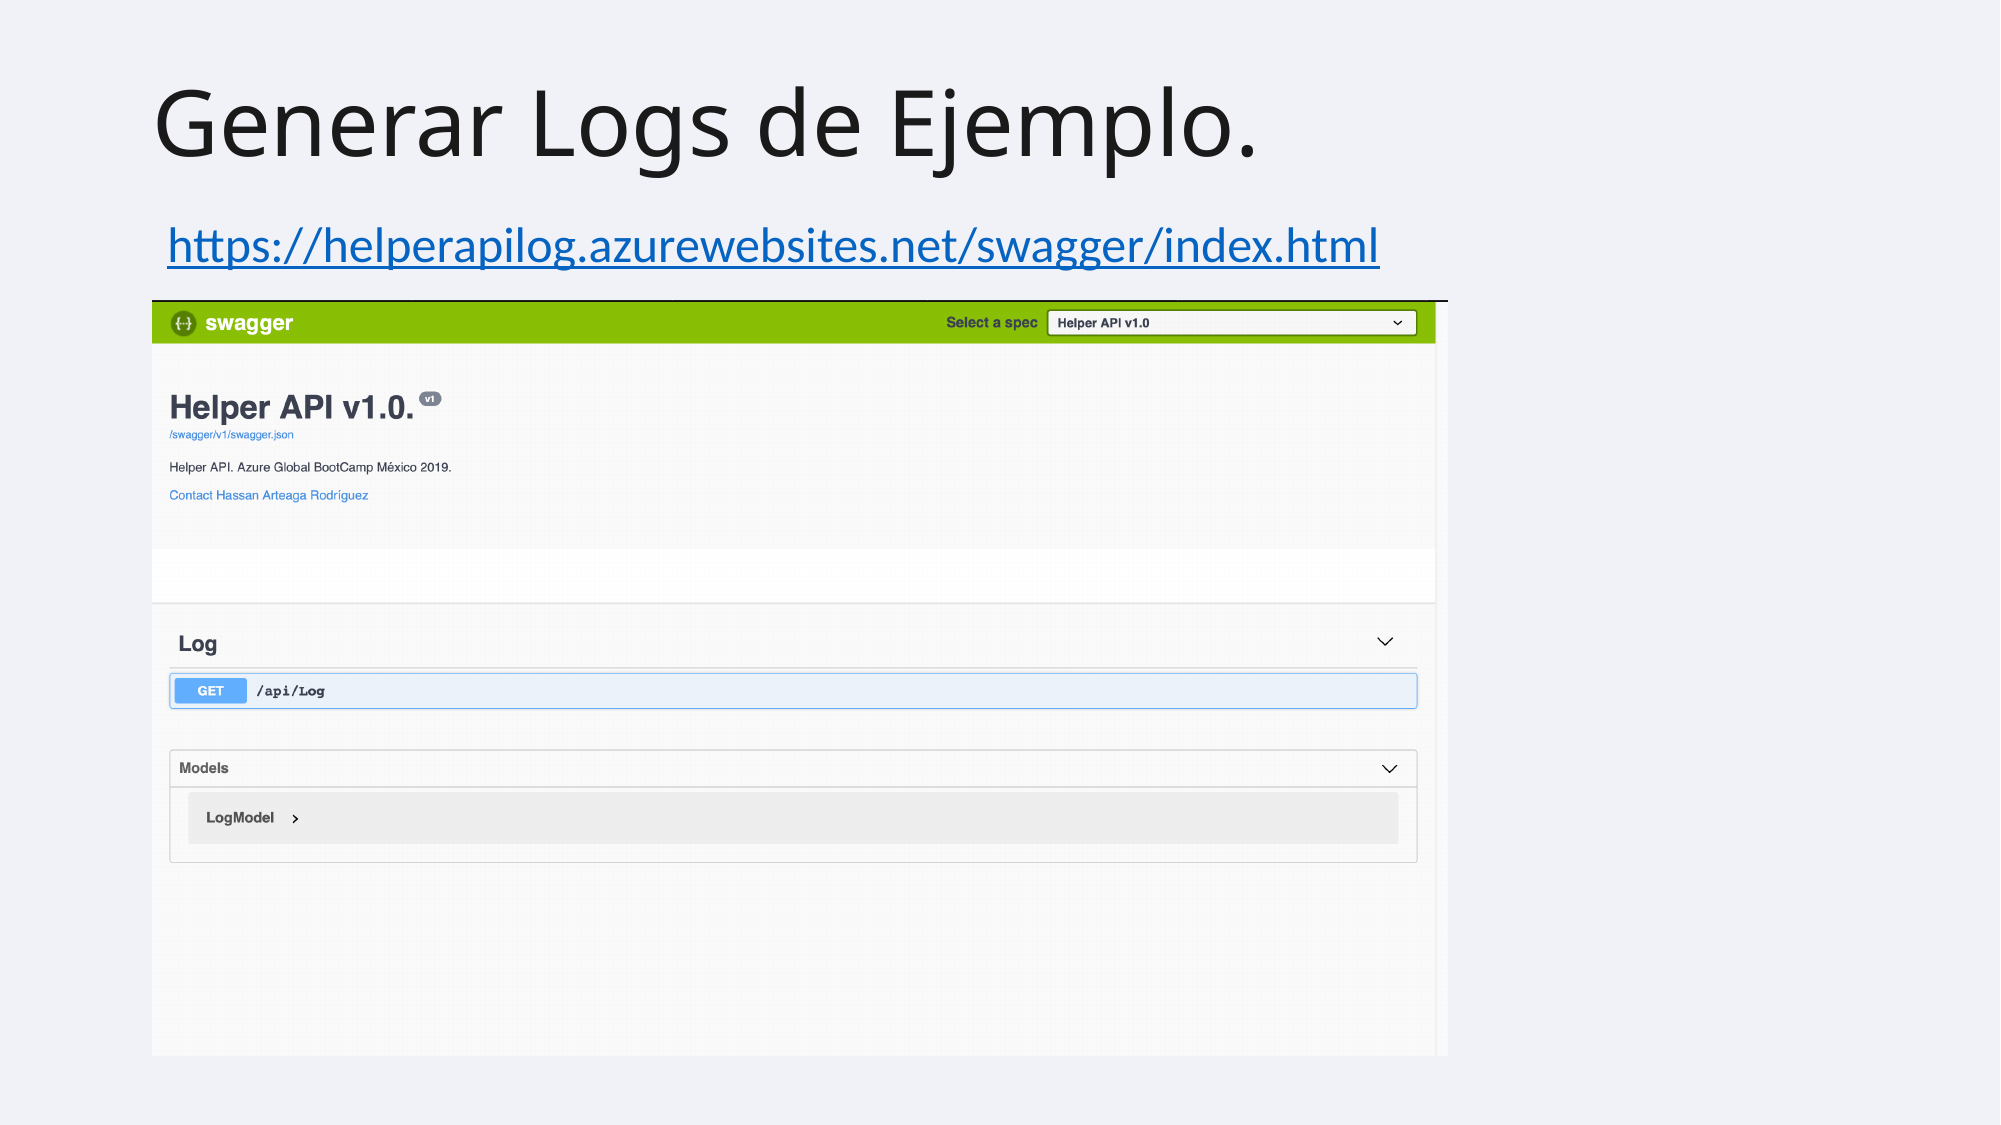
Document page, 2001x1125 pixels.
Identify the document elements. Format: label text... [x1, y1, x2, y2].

picture [152, 300, 1448, 1056]
title Generar Logs de Ejemplo. [137, 34, 1863, 206]
text_box https://helperapilog.azurewebsites.net/swagger/index.html [152, 205, 1448, 281]
